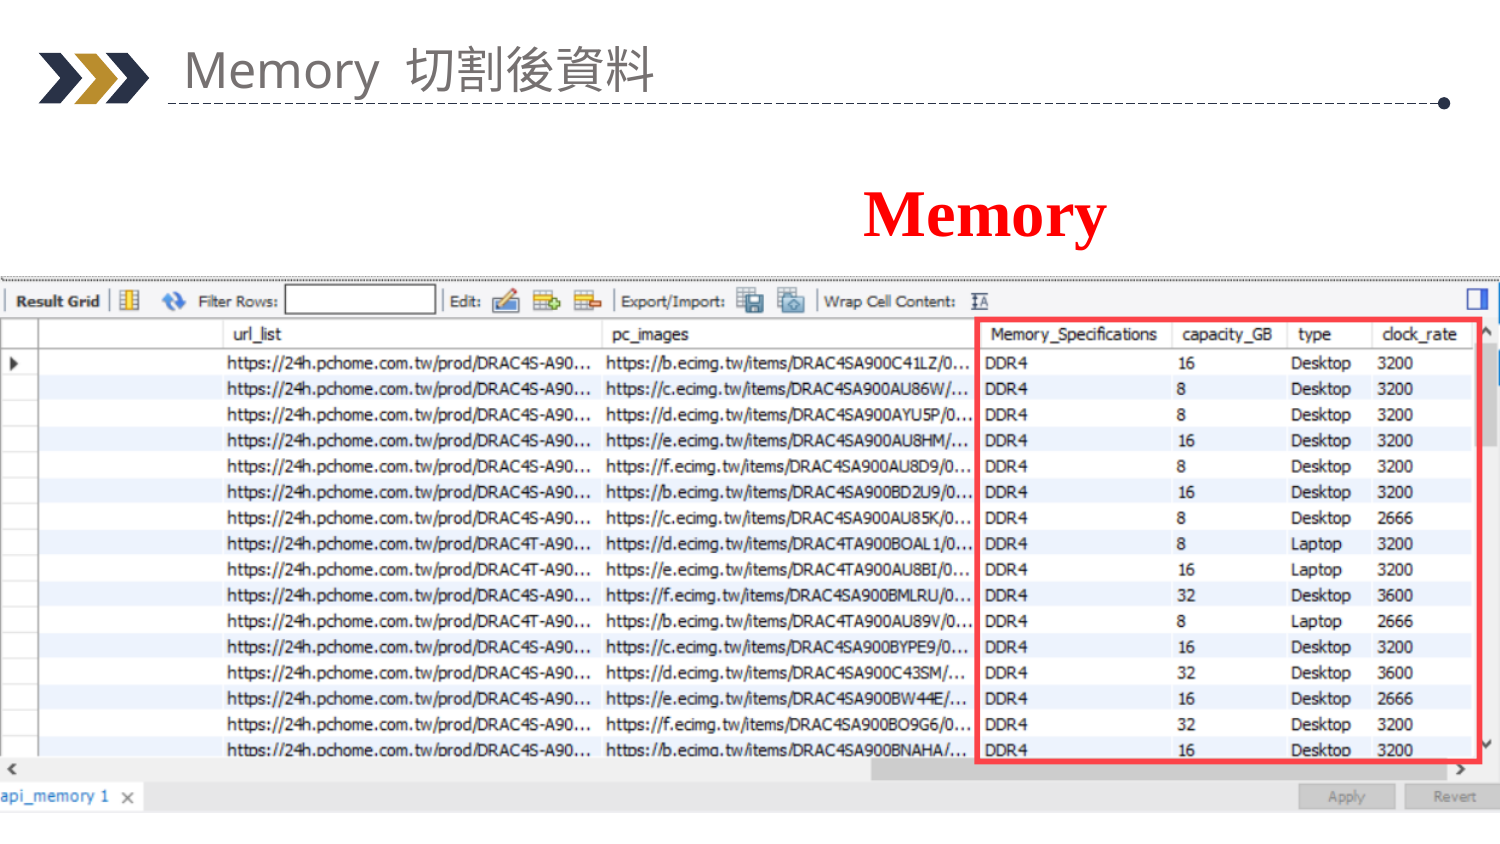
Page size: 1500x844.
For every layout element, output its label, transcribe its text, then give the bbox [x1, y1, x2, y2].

text_box Memory [820, 161, 1152, 257]
picture [0, 276, 1500, 813]
text_box [36, 51, 84, 105]
text_box [71, 52, 120, 106]
text_box [103, 51, 151, 105]
text_box Memory 切割後資料 [168, 31, 670, 103]
